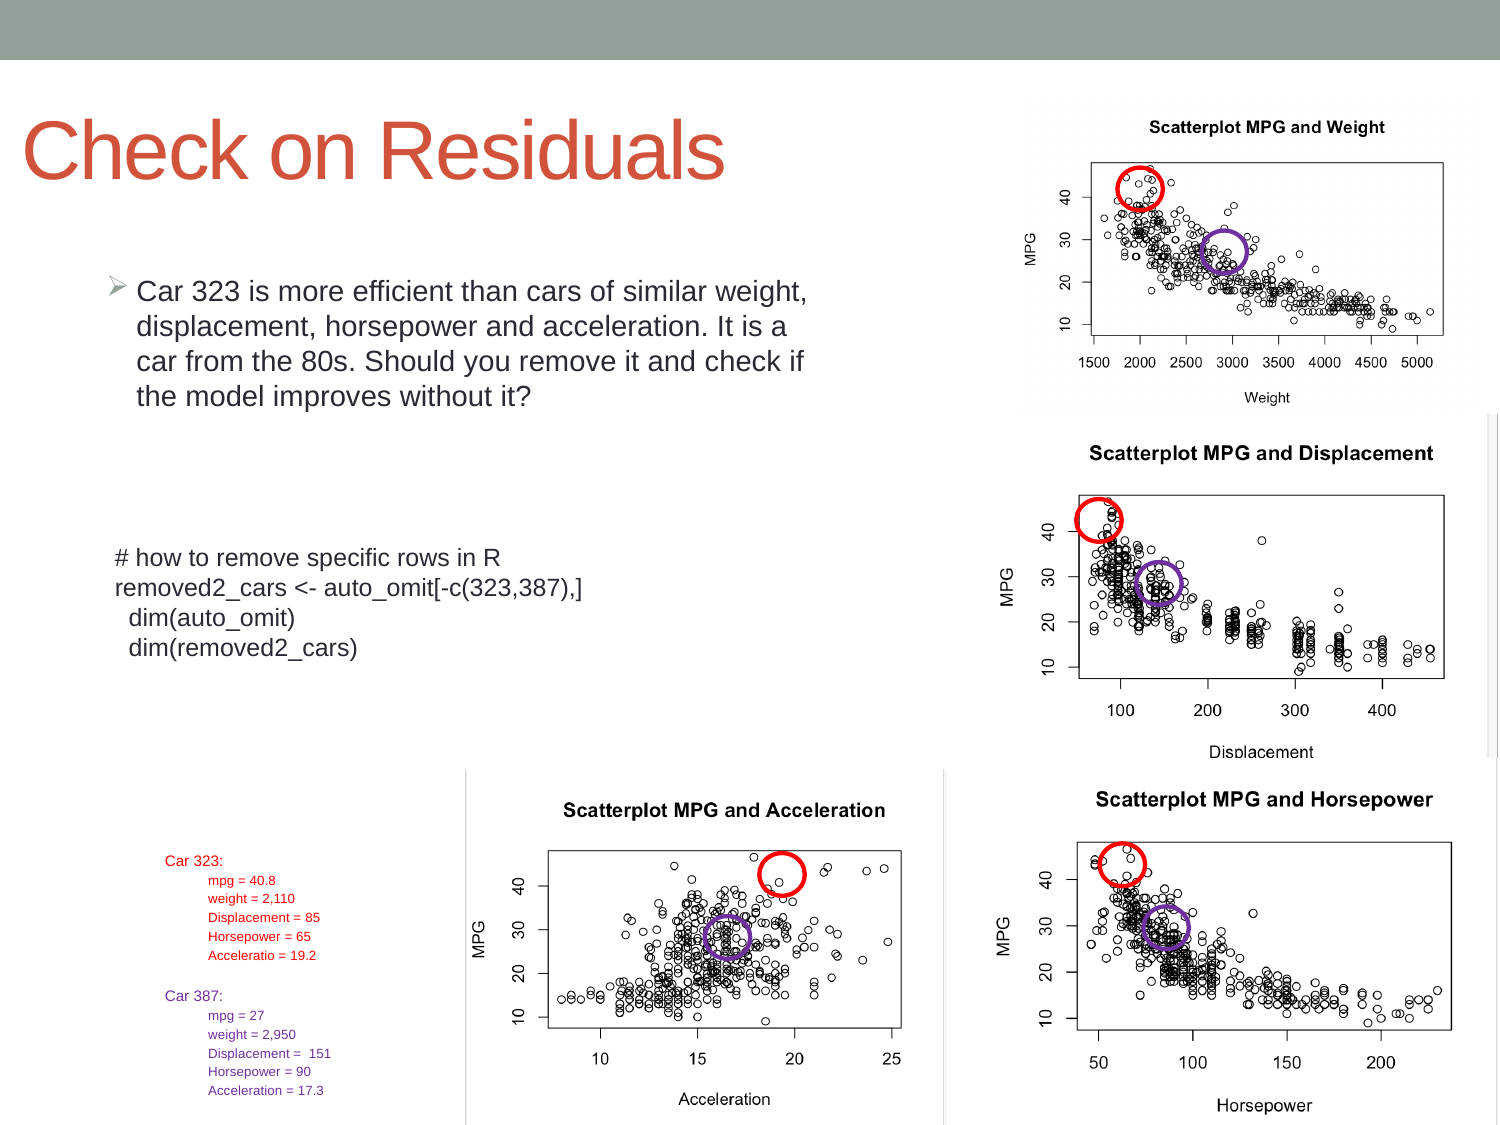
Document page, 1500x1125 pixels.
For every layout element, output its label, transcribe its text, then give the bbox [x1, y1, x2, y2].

text_box Car 323: mpg = 40.8 weight = 2,110 Displacement = 85 Horsepower = 65 Acceleratio = 19.2 Car 387: mpg = 27 weight = 2,950 Displacement = 151 Horsepower = 90 Acceleration = 17.3 [149, 843, 462, 1108]
title Check on Residuals [6, 64, 1357, 228]
picture [465, 769, 947, 1125]
picture [991, 414, 1498, 1125]
text_box Car 323 is more efficient than cars of similar weight, displacement, horsepower and acceleration. It is a car from the 80s. Should you remove it and check if the model improves without it? [91, 264, 845, 577]
text_box # how to remove specific rows in R removed2_cars <- auto_omit[-c(323,387),] dim(auto_omit) dim(removed2_cars) [99, 534, 850, 669]
picture [1019, 93, 1479, 413]
